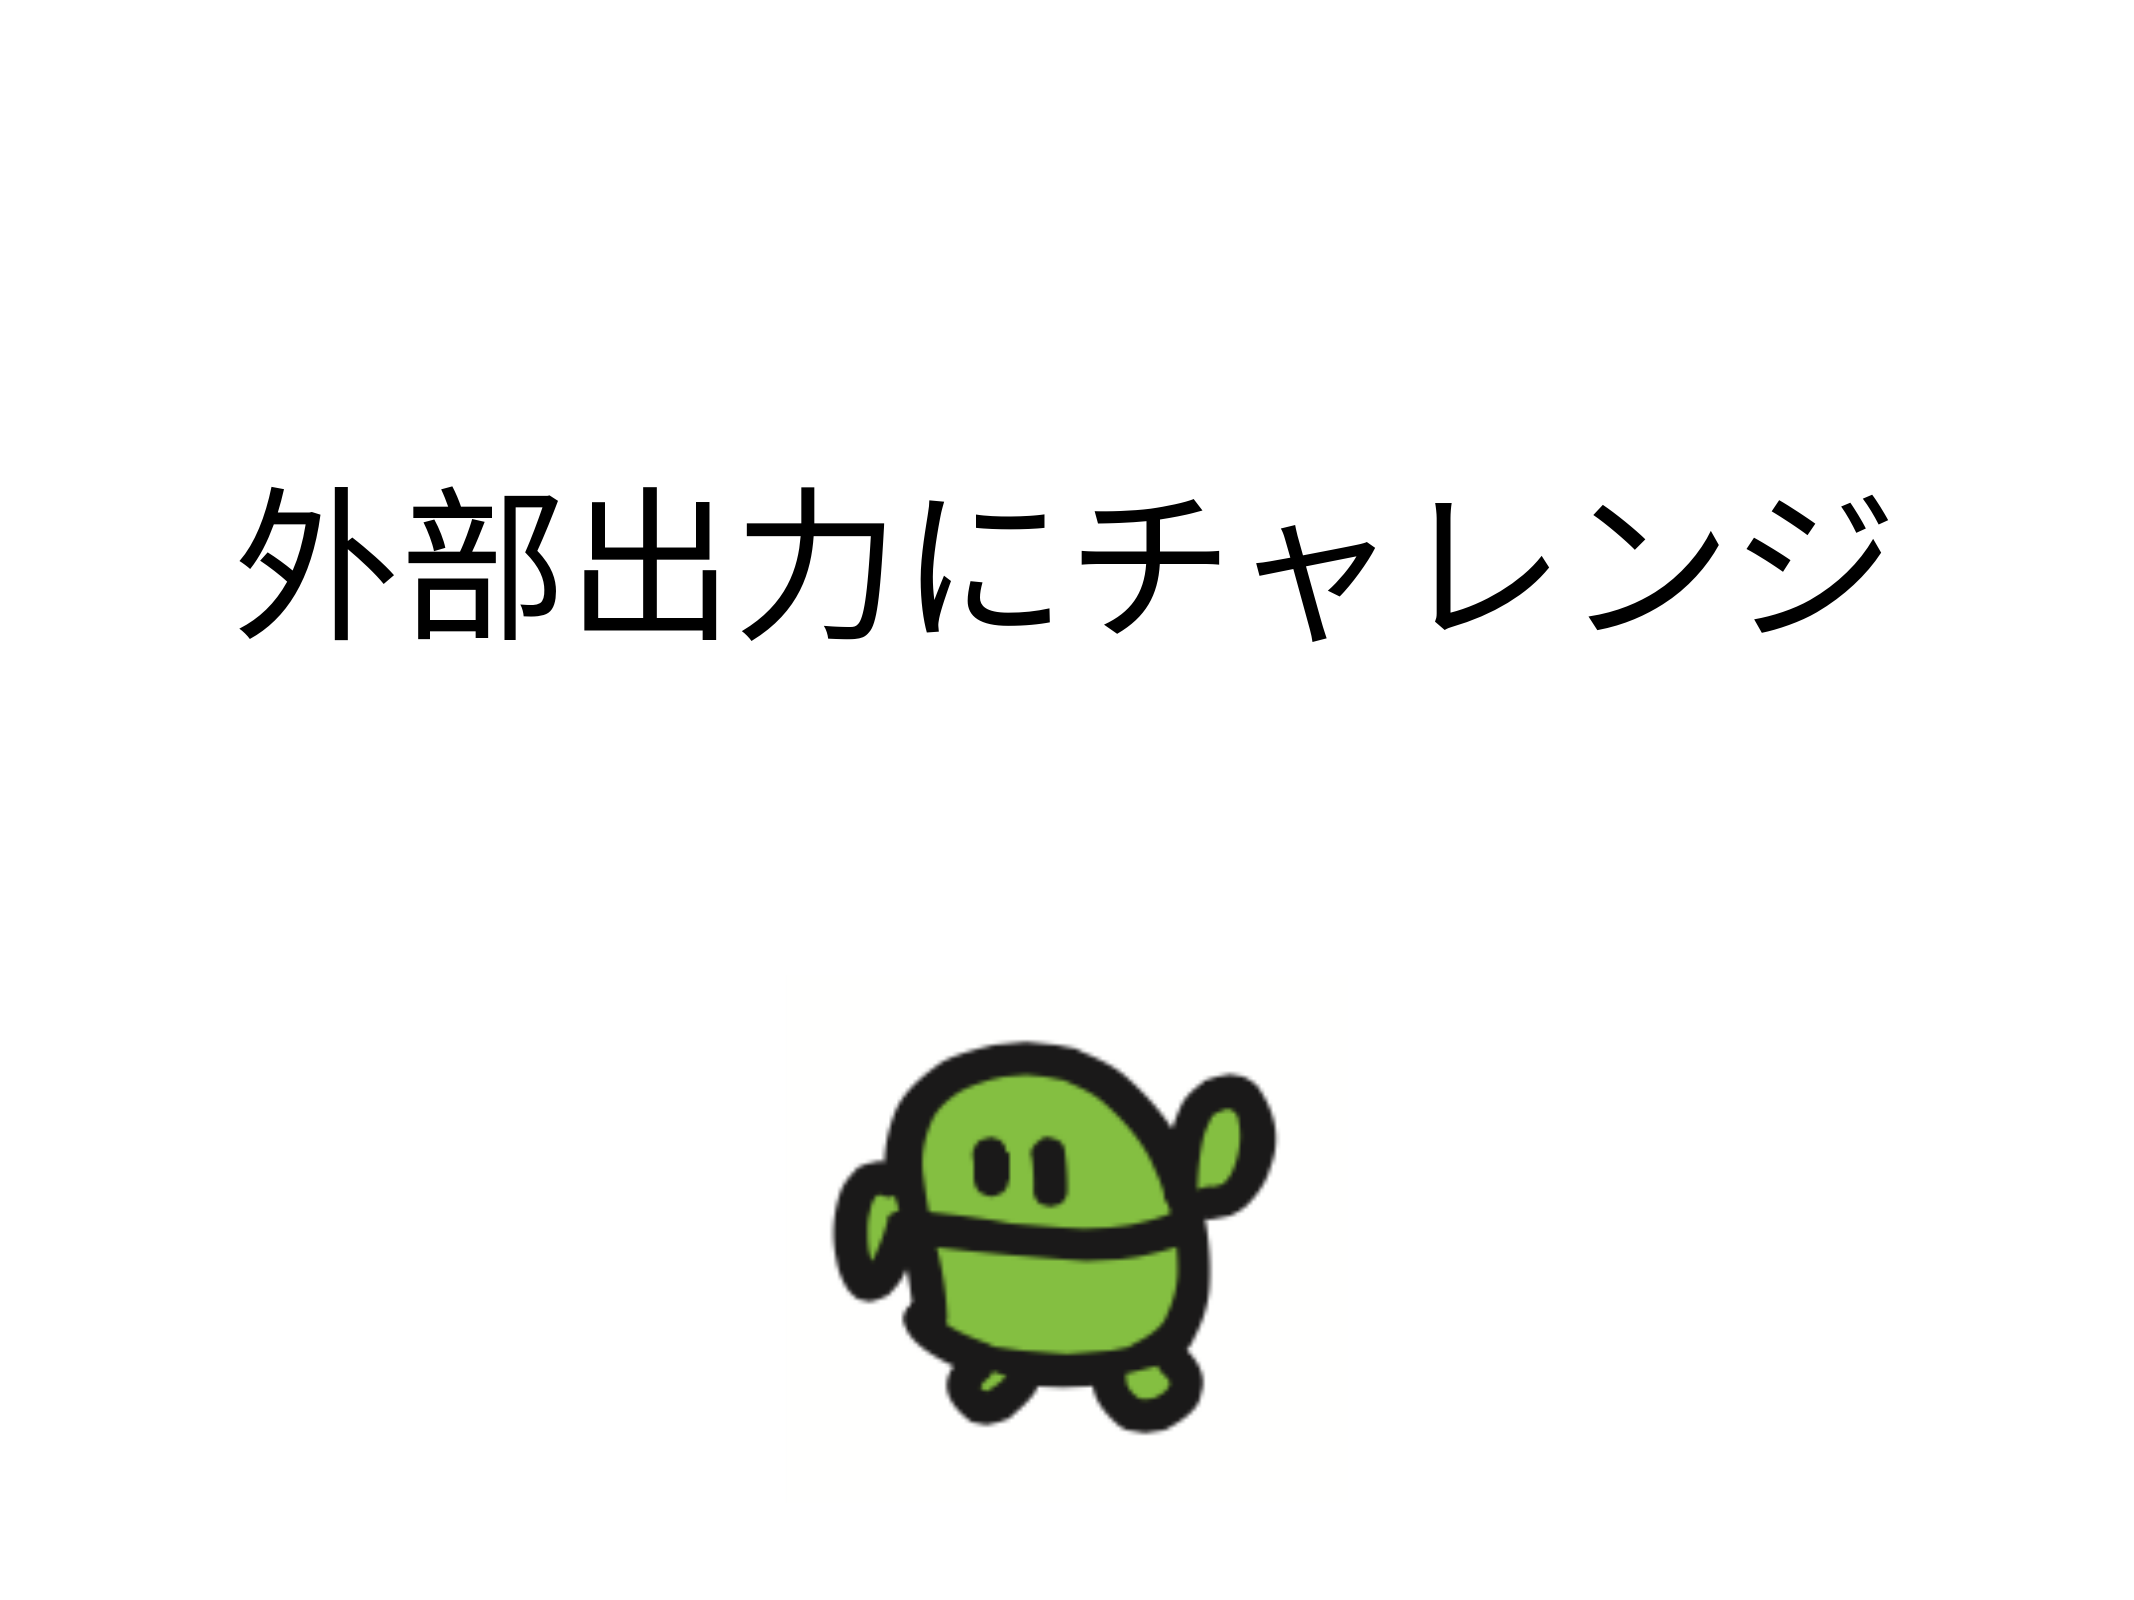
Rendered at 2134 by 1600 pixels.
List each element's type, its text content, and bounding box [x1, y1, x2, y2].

title 外部出力にチャレンジ [0, 77, 2134, 1045]
picture [785, 975, 1348, 1503]
